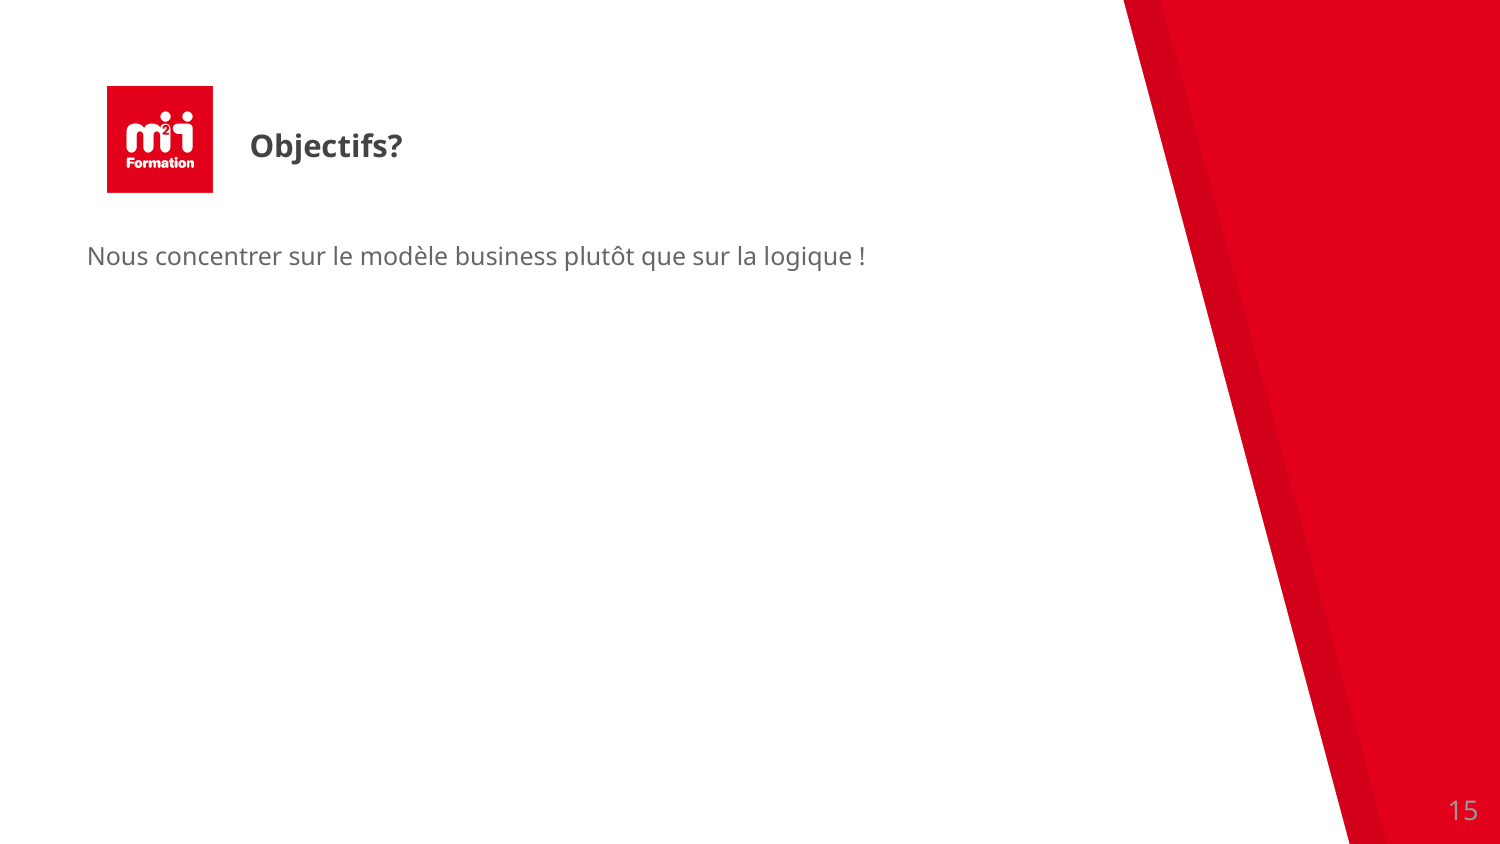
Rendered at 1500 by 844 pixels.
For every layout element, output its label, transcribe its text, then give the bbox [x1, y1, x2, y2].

text_box Nous concentrer sur le modèle business plutôt que sur la logique ! [71, 220, 1065, 286]
slide_number ‹#› [1431, 551, 1494, 844]
picture [106, 86, 214, 193]
title Objectifs? [234, 111, 1170, 179]
